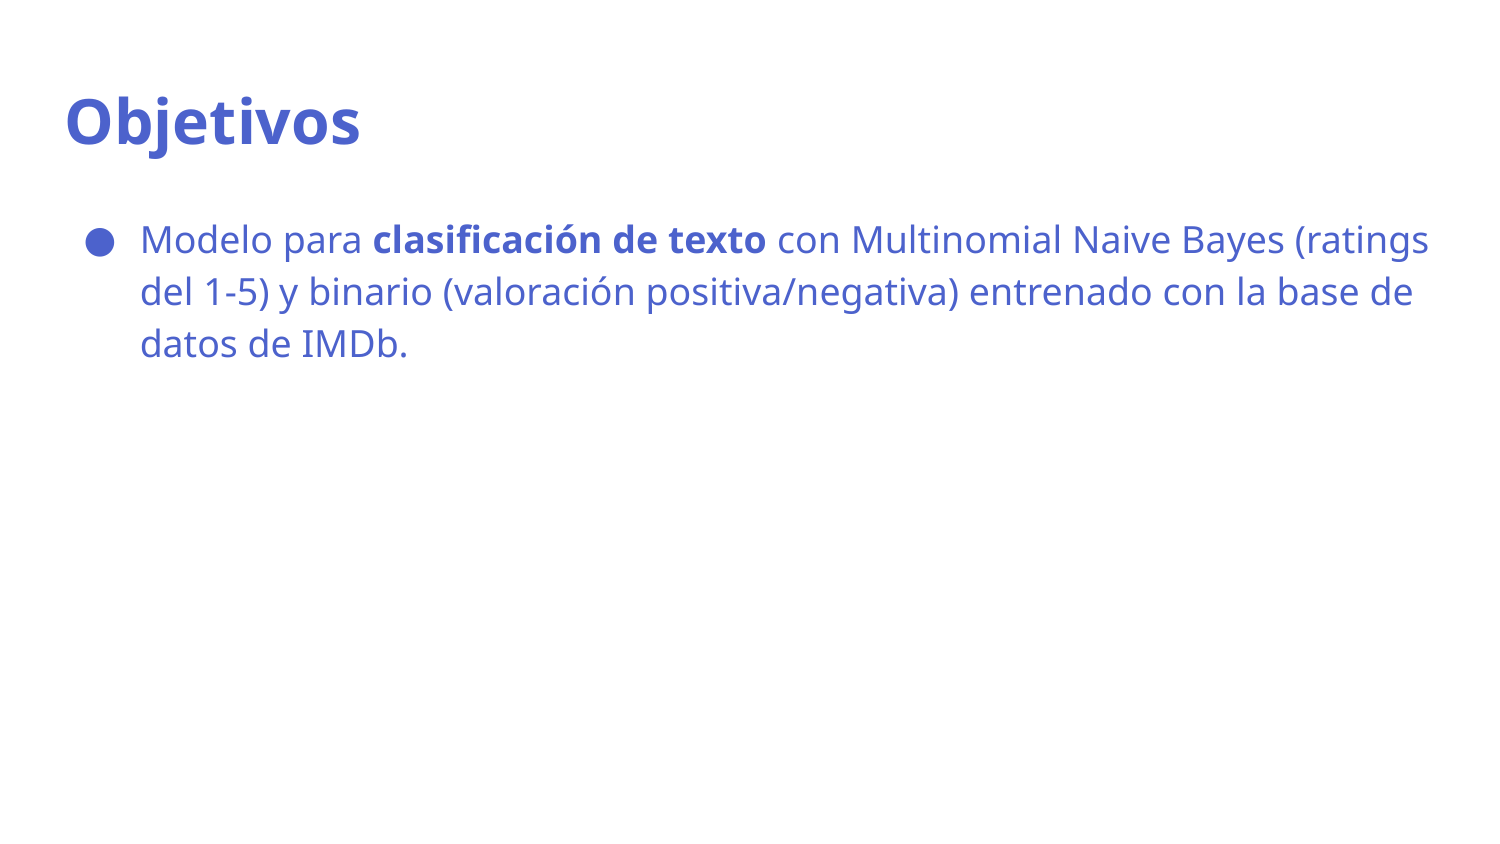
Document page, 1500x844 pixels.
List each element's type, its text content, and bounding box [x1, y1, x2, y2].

title Objetivos [49, 67, 1448, 173]
list Modelo para clasificación de texto con Multinomial Naive Bayes (ratings del 1-5) y binario (valoración positiva/negativa) entrenado con la base de datos de IMDb. [49, 194, 1500, 802]
